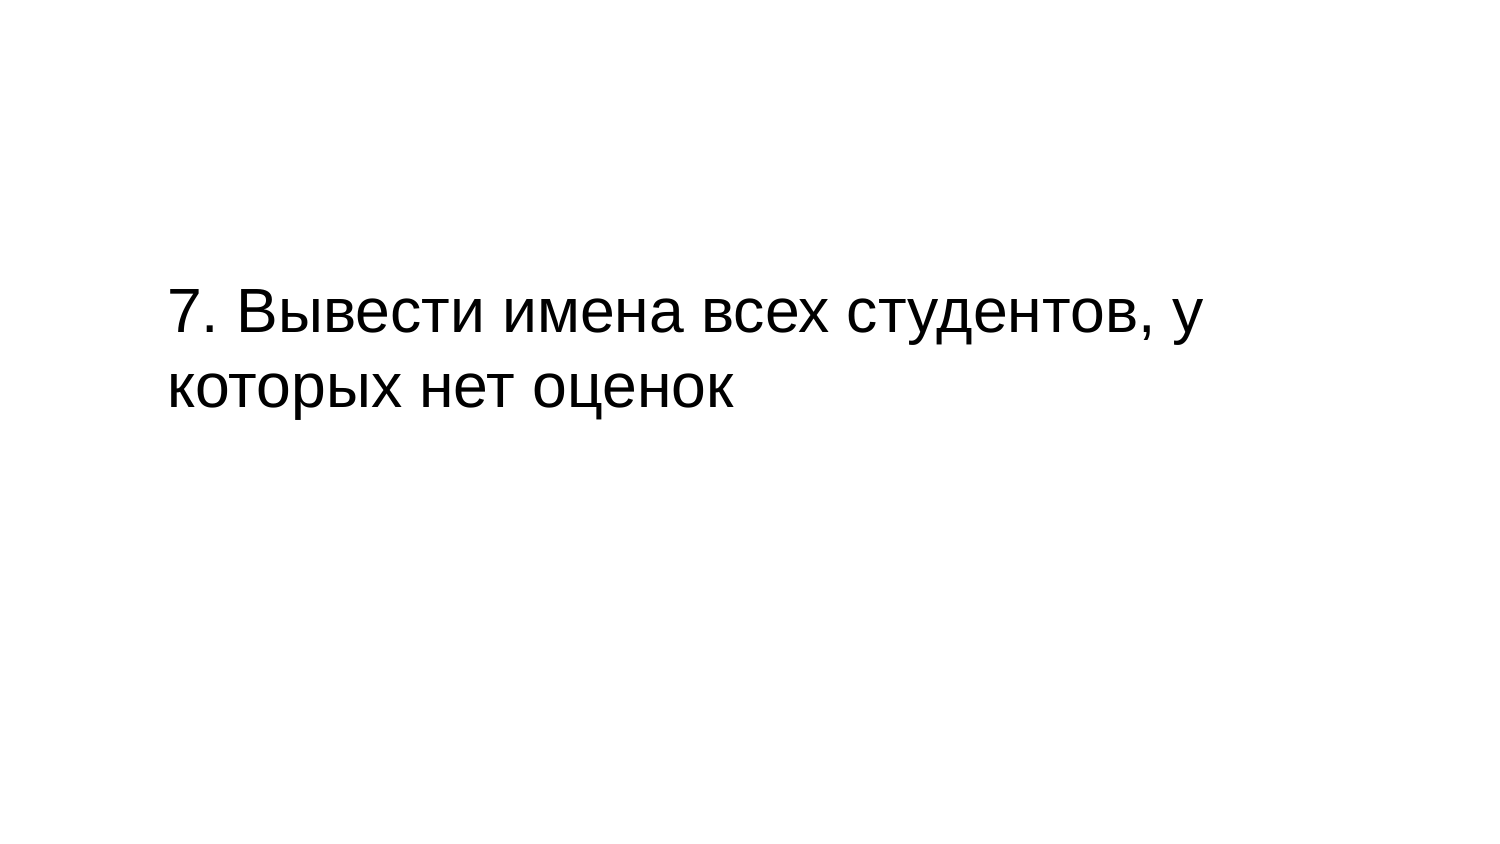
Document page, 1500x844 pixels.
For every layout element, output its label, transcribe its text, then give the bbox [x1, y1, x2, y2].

text_box 7. Вывести имена всех студентов, у которых нет оценок [77, 136, 1349, 629]
